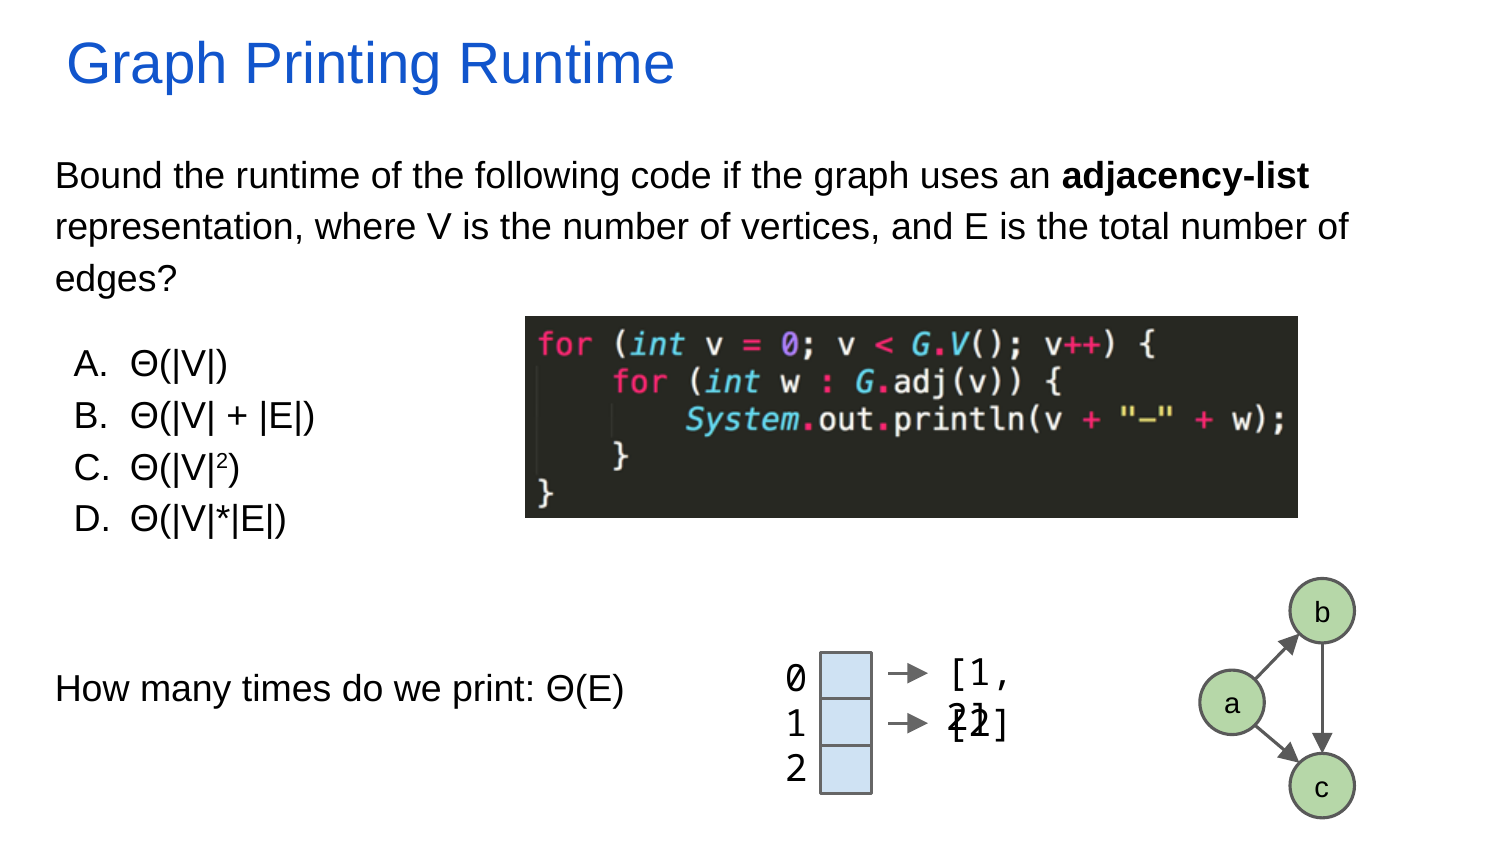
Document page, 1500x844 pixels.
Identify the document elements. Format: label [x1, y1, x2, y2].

text_box [930, 633, 1088, 672]
title [51, 10, 1449, 105]
list [39, 128, 1425, 844]
text_box [769, 639, 929, 794]
text_box [930, 683, 1088, 722]
text_box [1199, 578, 1355, 818]
picture [525, 315, 1298, 518]
